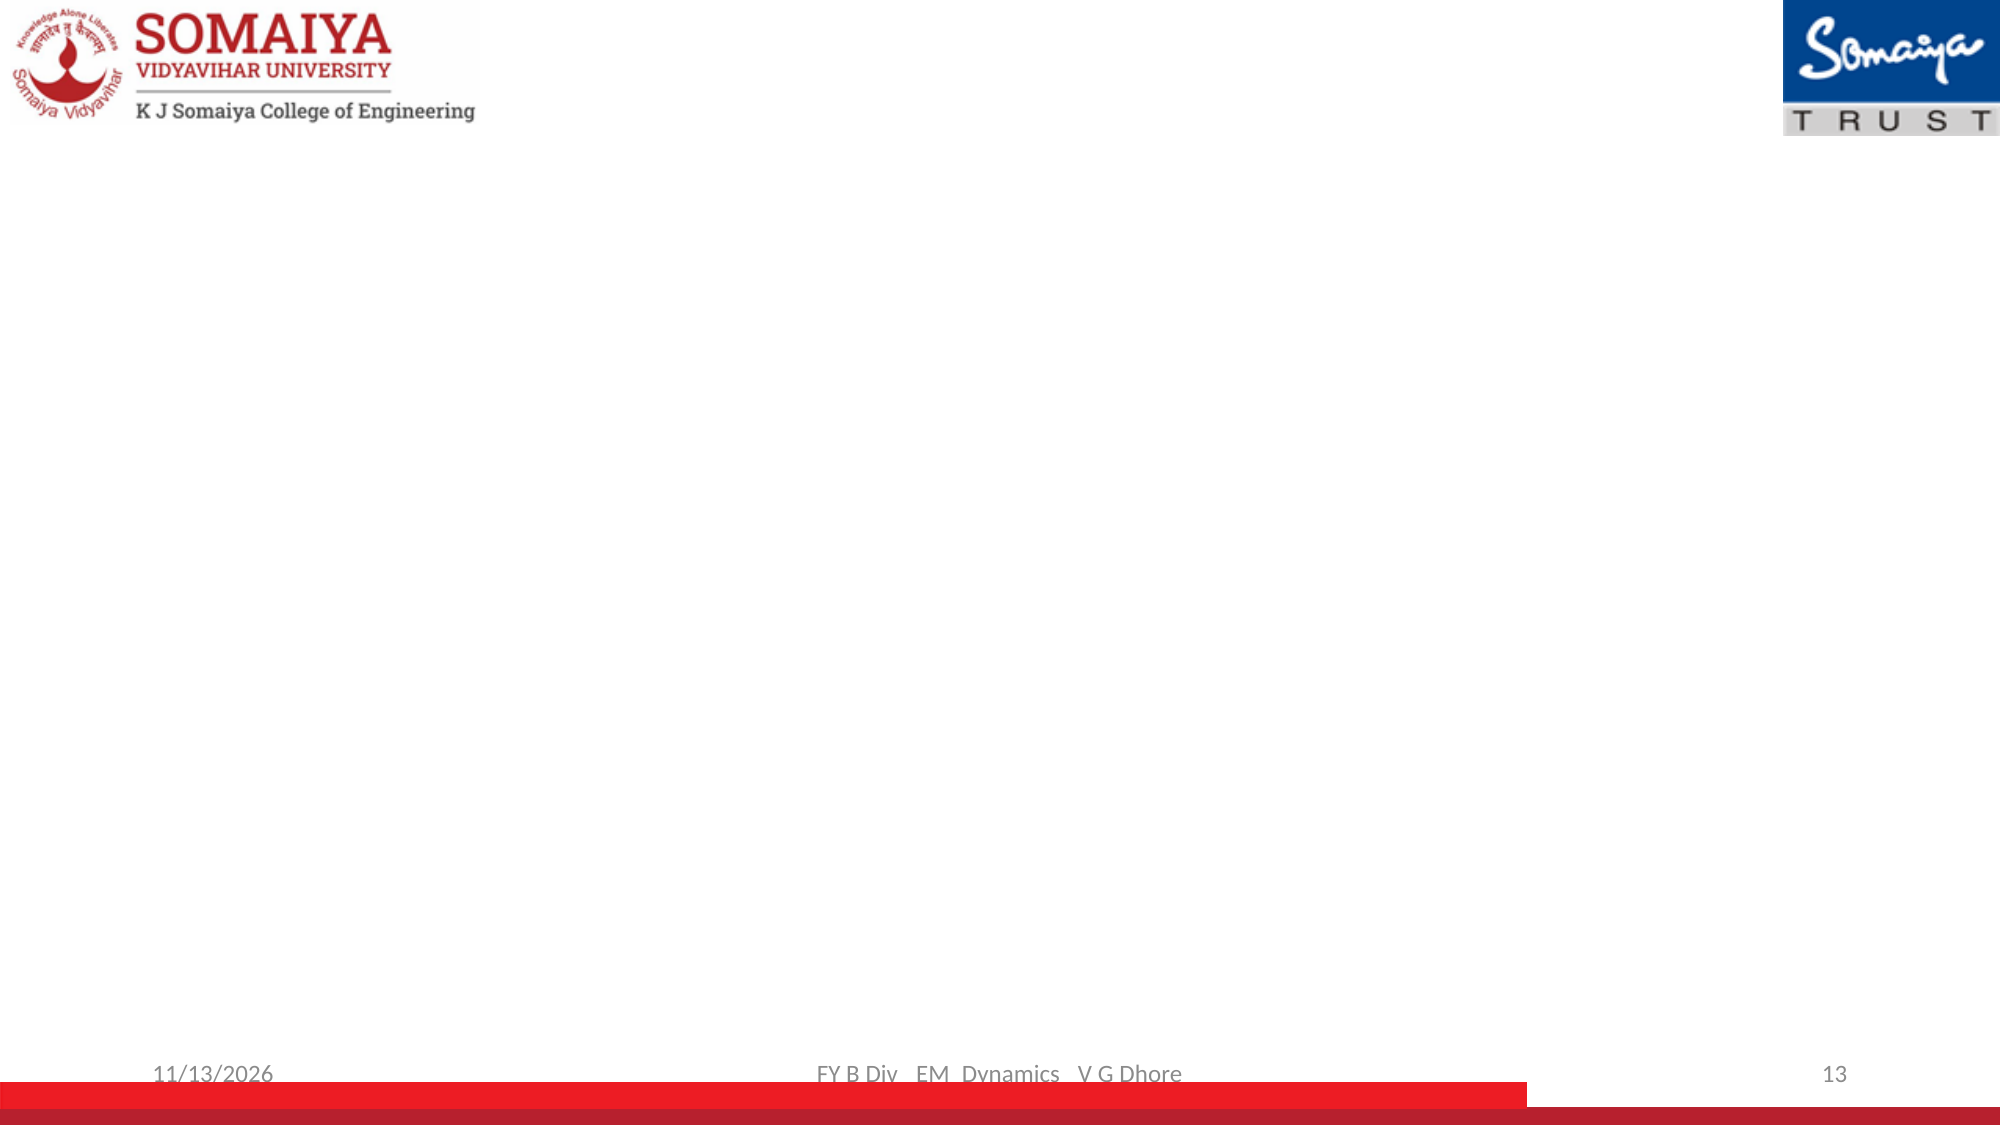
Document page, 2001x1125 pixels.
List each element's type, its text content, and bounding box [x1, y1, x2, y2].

footer FY B Div_ EM_Dynamics_ V G Dhore [662, 1042, 1338, 1081]
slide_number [137, 1042, 588, 1081]
slide_number 13 [1412, 1042, 1863, 1103]
picture [1783, 0, 2000, 136]
picture [0, 1081, 2000, 1125]
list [10, 0, 480, 125]
